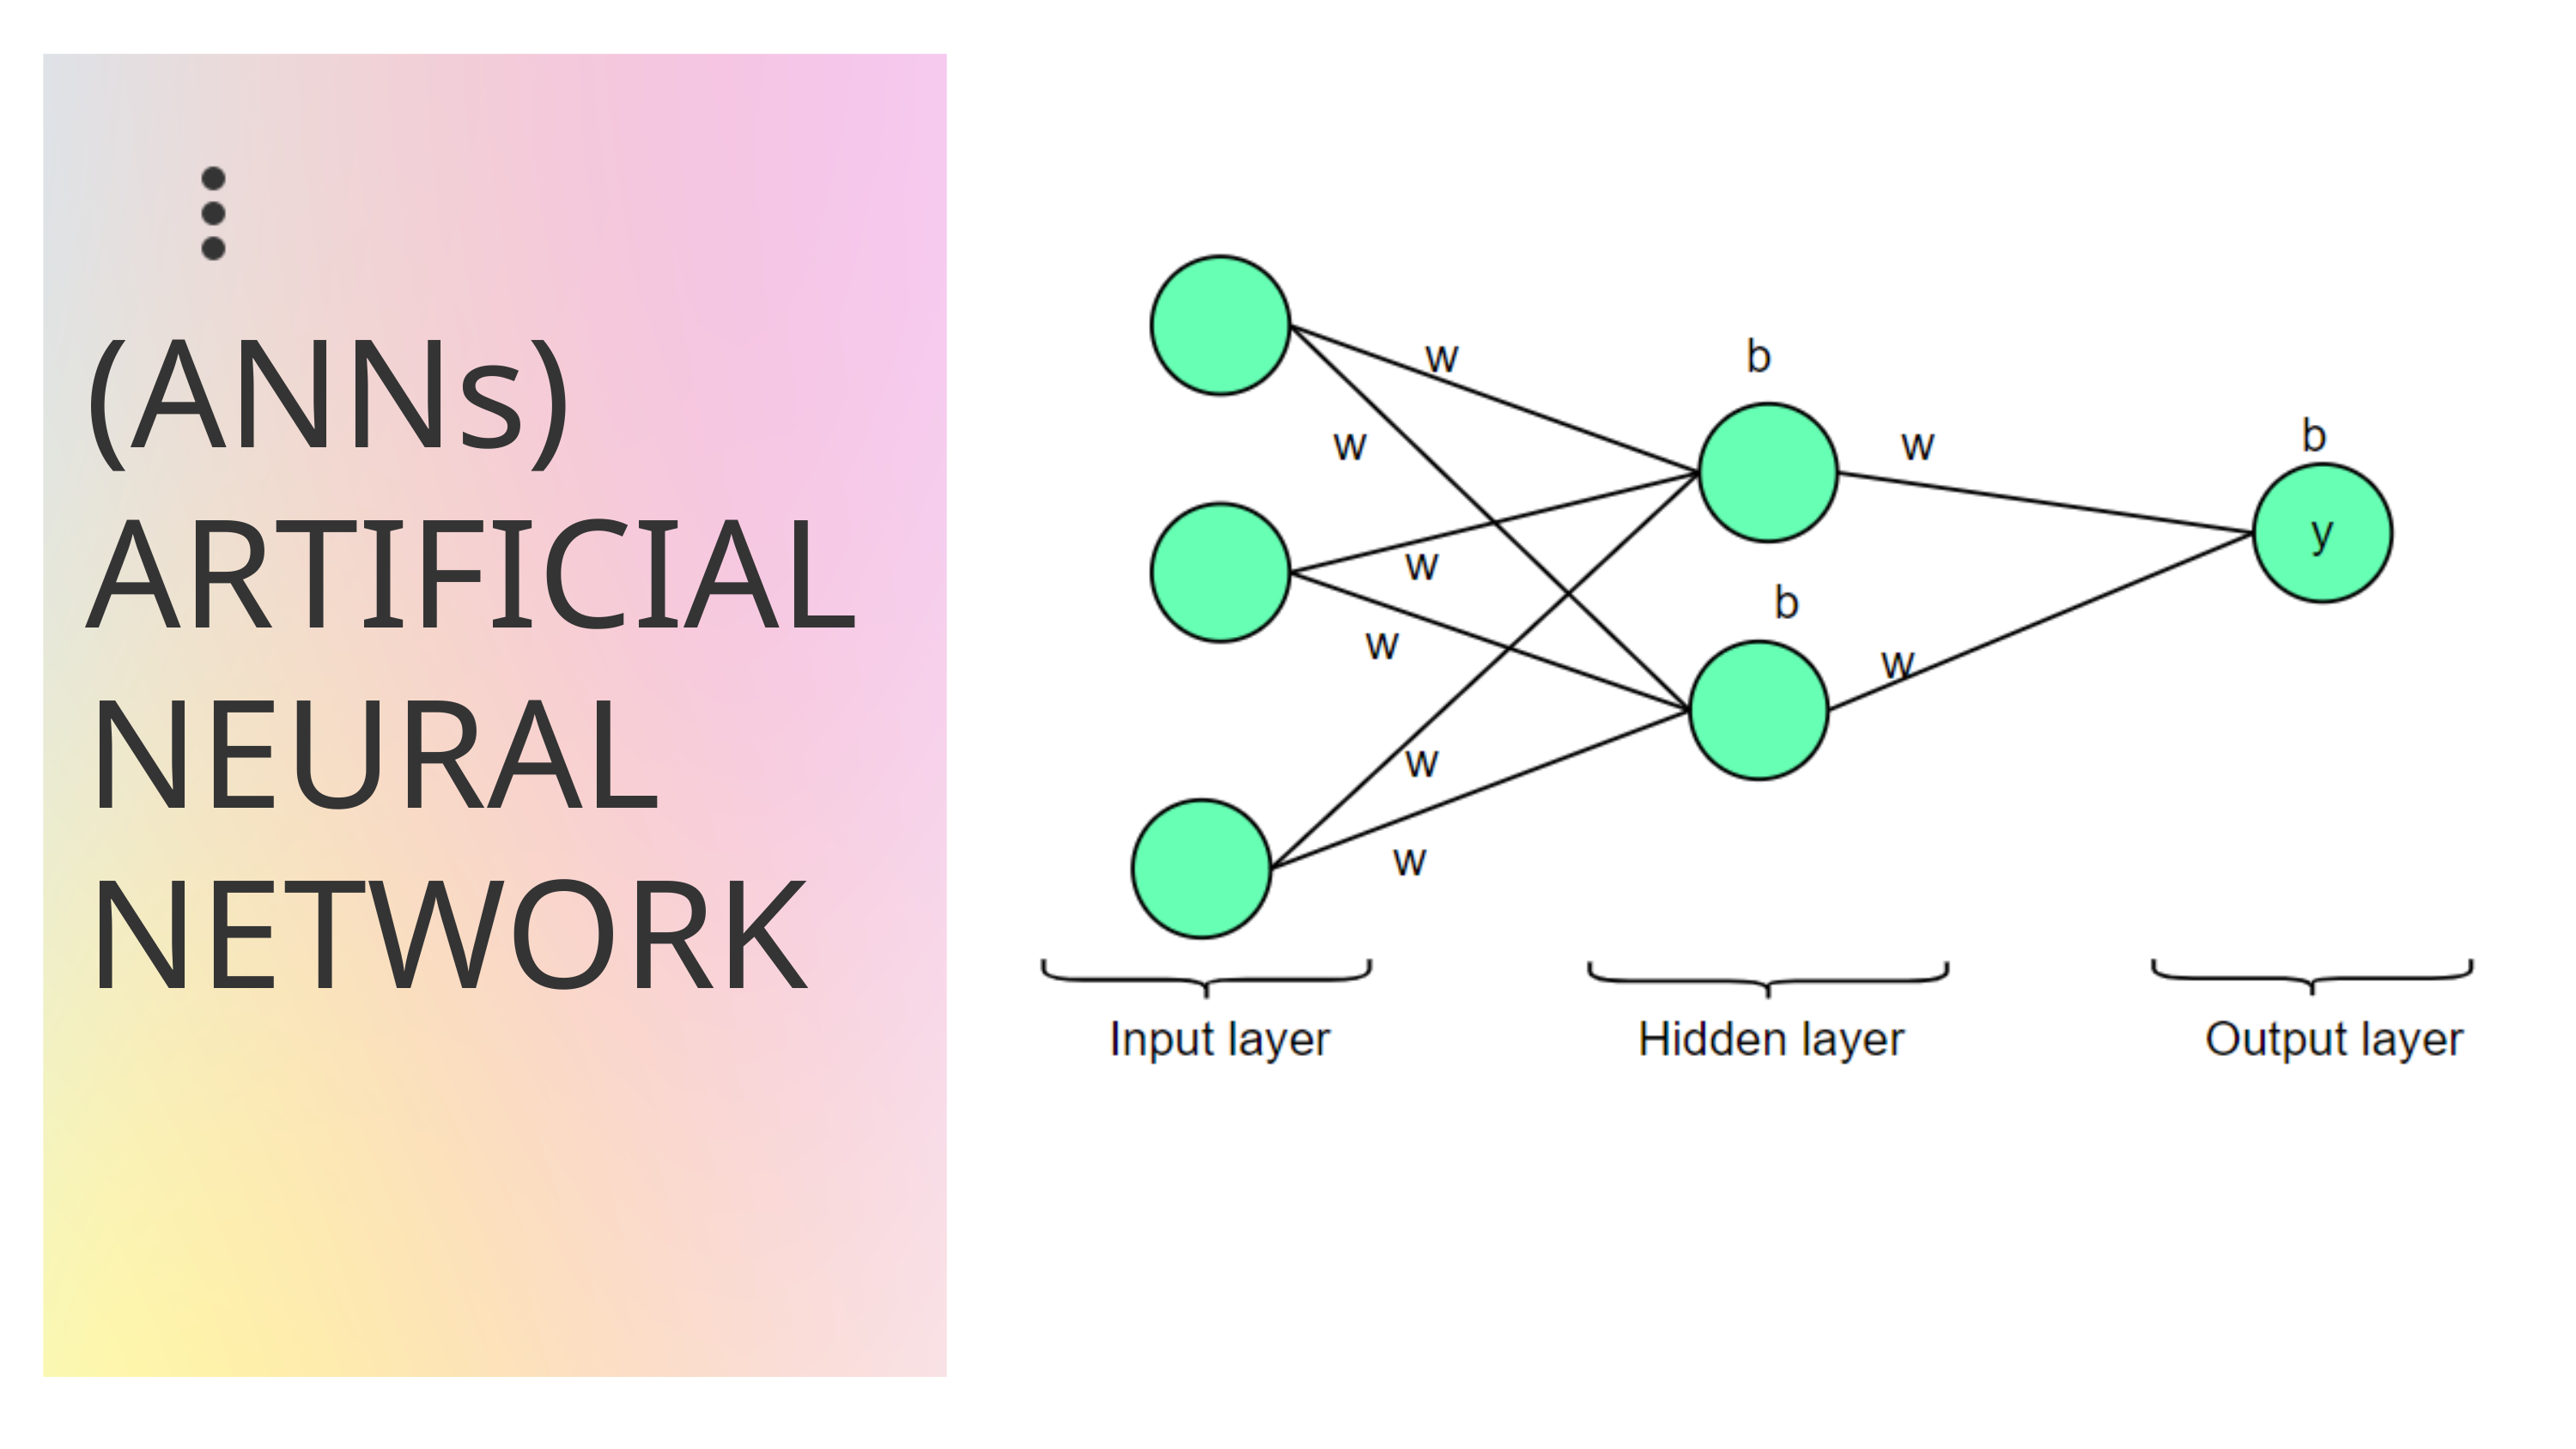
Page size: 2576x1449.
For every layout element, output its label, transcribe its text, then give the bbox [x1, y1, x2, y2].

text_box [987, 212, 2518, 1073]
text_box [144, 144, 284, 284]
text_box (ANNs) ARTIFICIAL NEURAL NETWORK [85, 296, 1134, 1018]
text_box [43, 53, 947, 1377]
